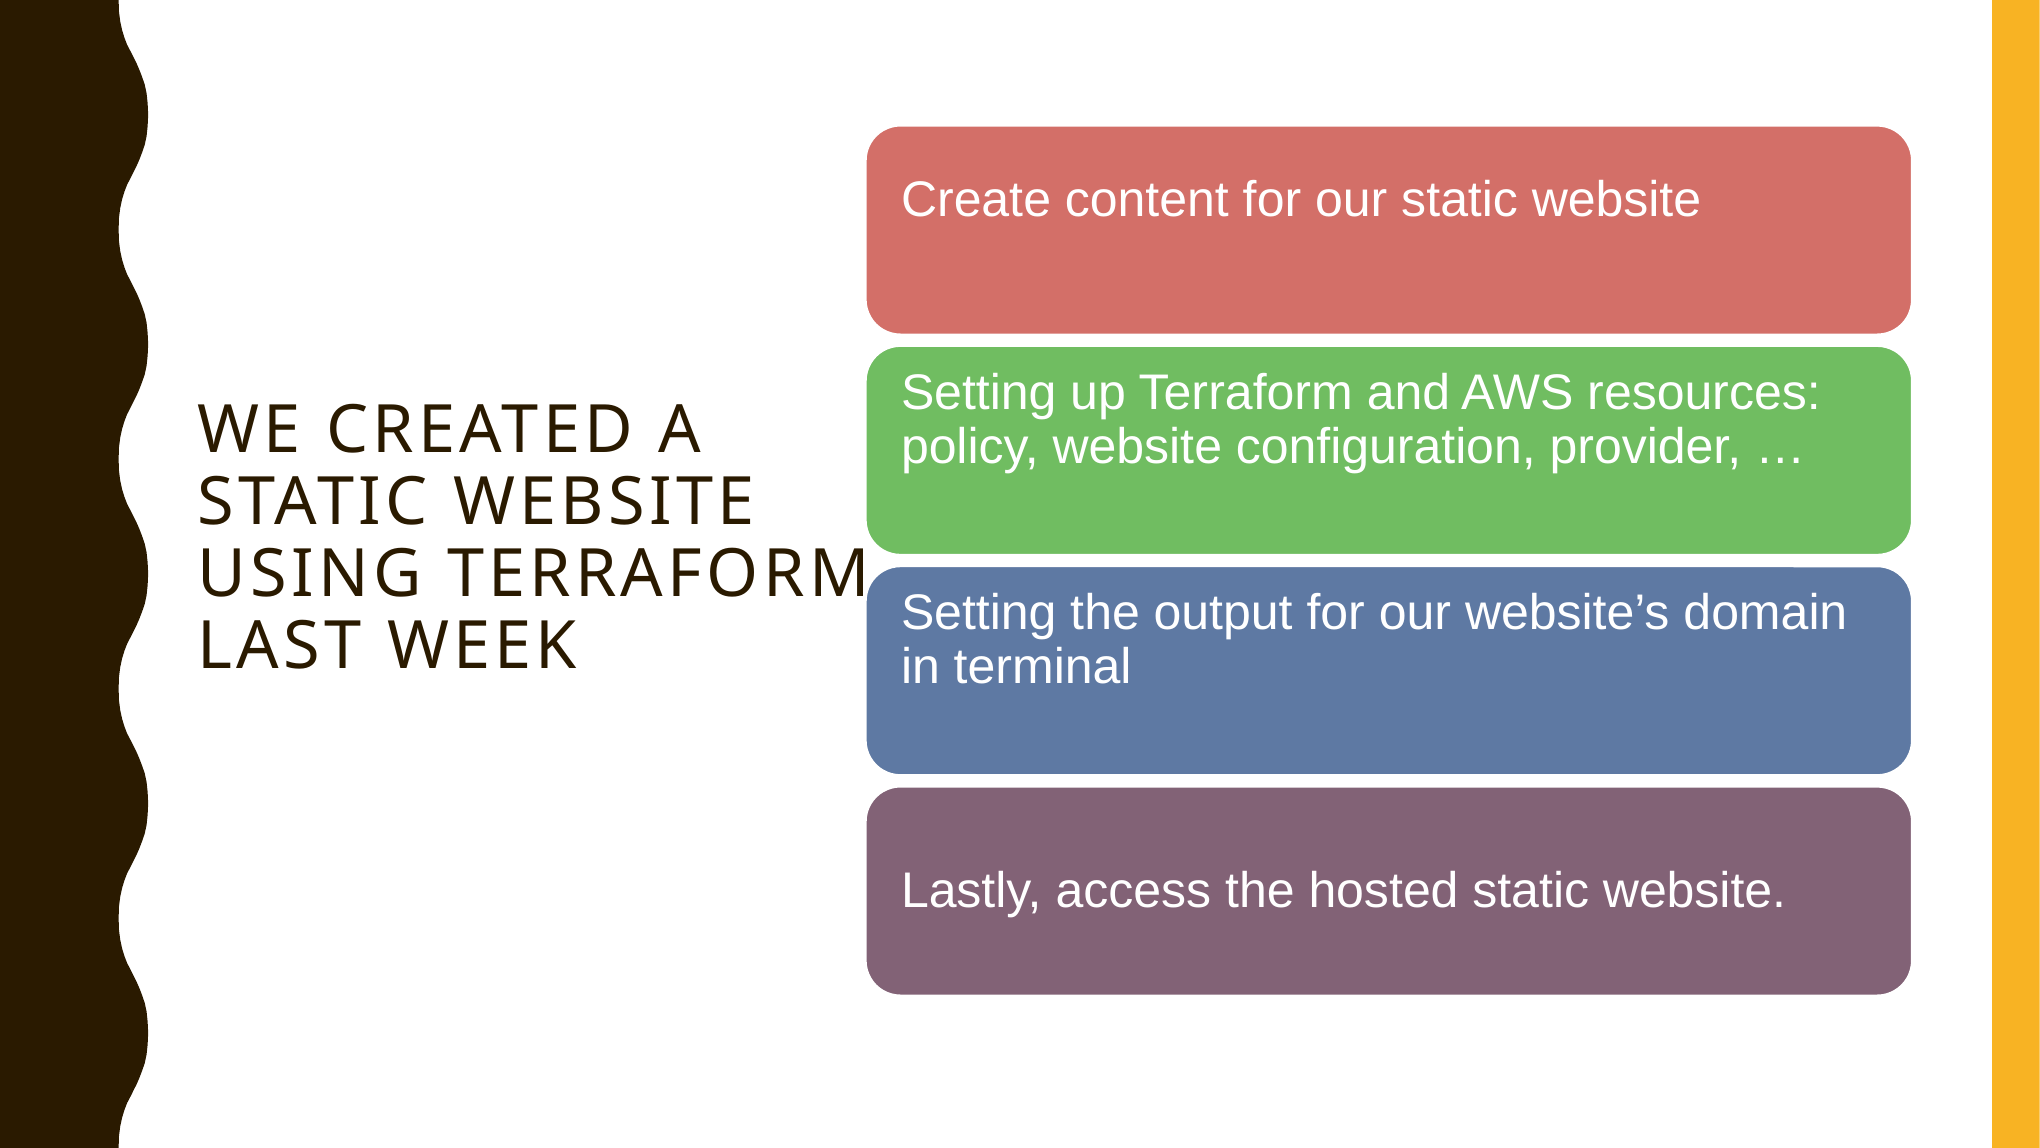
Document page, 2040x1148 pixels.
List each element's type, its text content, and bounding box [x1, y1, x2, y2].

title We created a static website using Terraform last week [182, 86, 921, 992]
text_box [865, 107, 1913, 1014]
